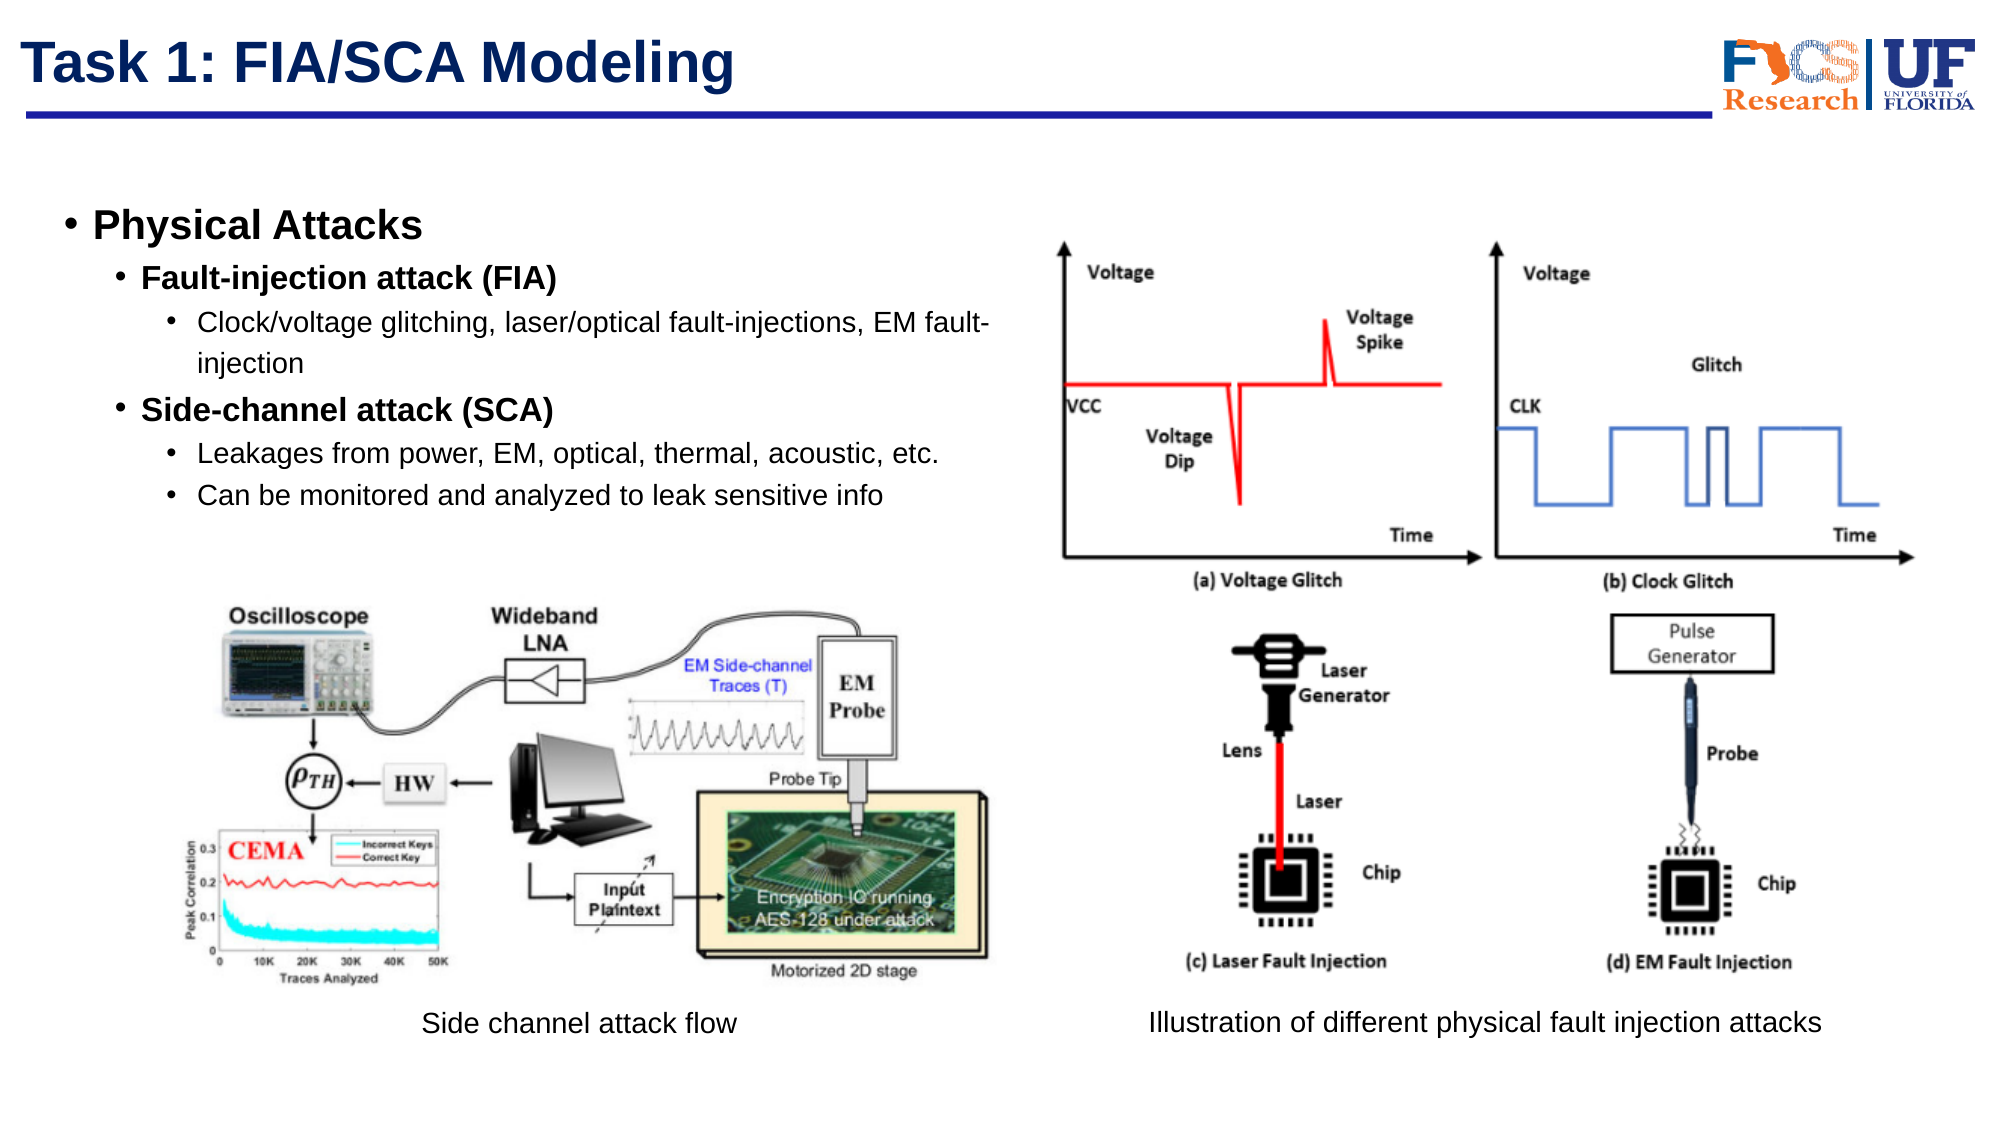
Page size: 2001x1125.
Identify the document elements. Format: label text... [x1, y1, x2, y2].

picture [151, 562, 1001, 998]
picture [1884, 39, 1975, 110]
text_box Illustration of different physical fault injection attacks [1099, 995, 1872, 1046]
picture [1052, 232, 1920, 982]
title Task 1: FIA/SCA Modeling [0, 0, 1704, 118]
list Physical Attacks Fault-injection attack (FIA) Clock/voltage glitching, laser/optical fault-injections, EM fault-injection Side-channel attack (SCA) Leakages from power, EM, optical, thermal, acoustic, etc. Can be monitored and analyzed to leak sensitive info [26, 187, 1011, 528]
text_box Side channel attack flow [341, 1004, 818, 1047]
